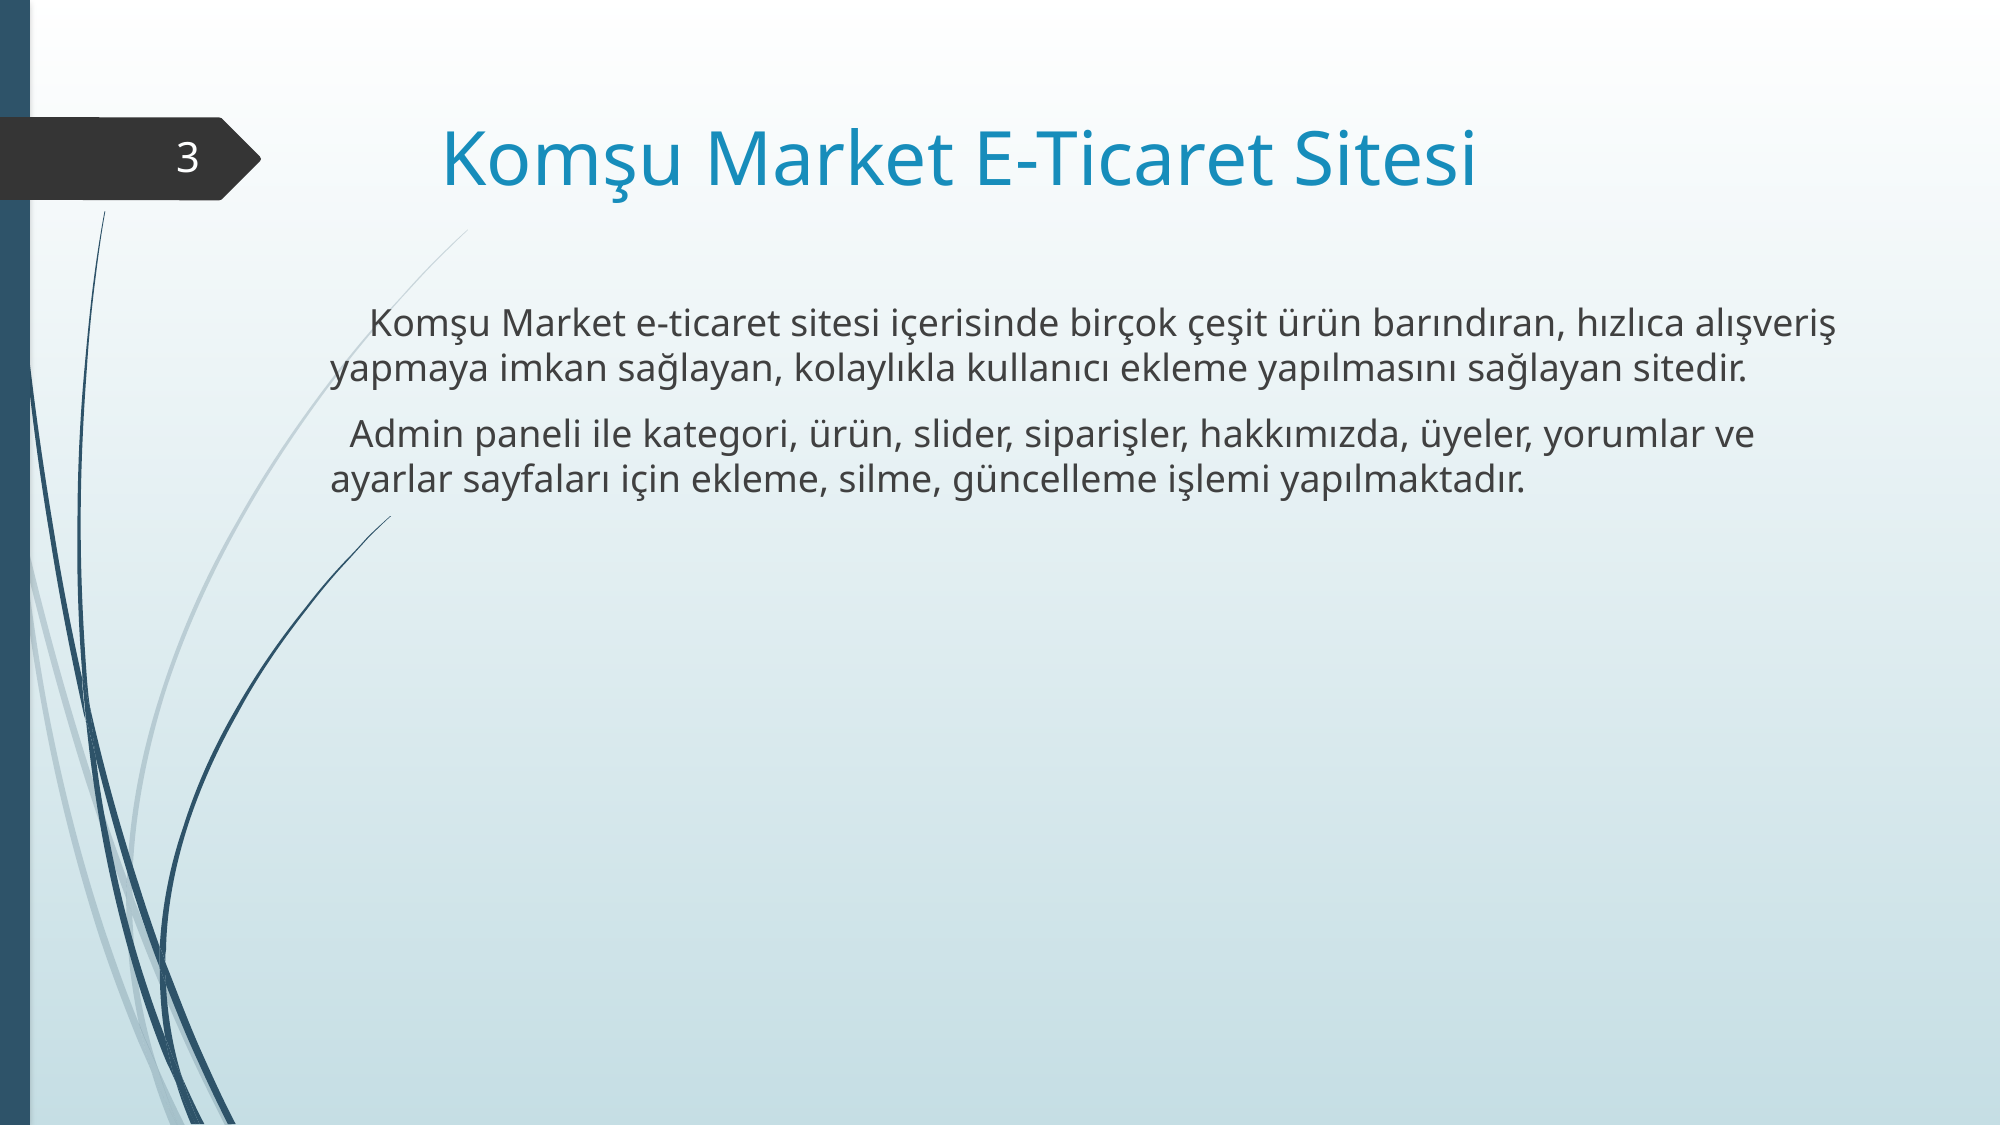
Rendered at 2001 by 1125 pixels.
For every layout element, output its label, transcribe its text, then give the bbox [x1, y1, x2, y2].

title Komşu Market E-Ticaret Sitesi [425, 102, 1888, 313]
list Komşu Market e-ticaret sitesi içerisinde birçok çeşit ürün barındıran, hızlıca alışveriş yapmaya imkan sağlayan, kolaylıkla kullanıcı ekleme yapılmasını sağlayan sitedir. Admin paneli ile kategori, ürün, slider, siparişler, hakkımızda, üyeler, yorumlar ve ayarlar sayfaları için ekleme, silme, güncelleme işlemi yapılmaktadır. [315, 291, 1873, 912]
slide_number 3 [87, 129, 216, 190]
